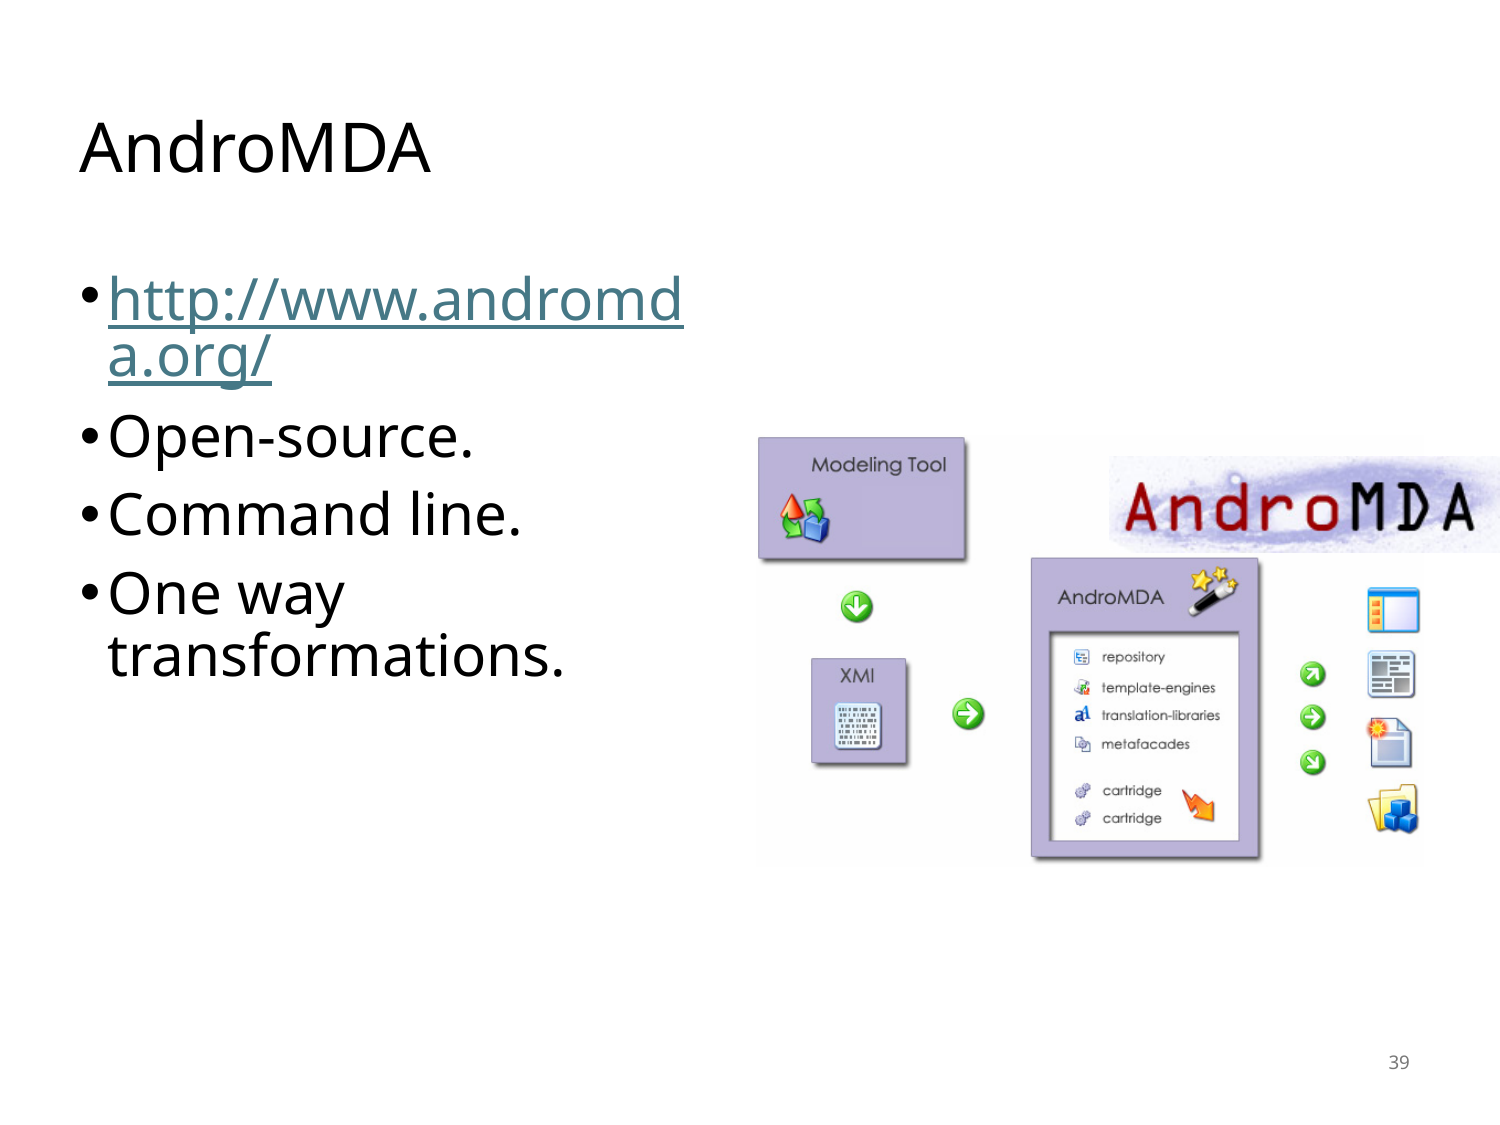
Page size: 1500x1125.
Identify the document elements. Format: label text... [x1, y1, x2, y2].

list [1108, 455, 1500, 554]
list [755, 434, 1424, 868]
slide_number 39 [1074, 1024, 1425, 1103]
title AndroMDA [64, 78, 1424, 222]
list http://www.andromda.org/ Open-source. Command line. One way transformations. [64, 255, 732, 1047]
